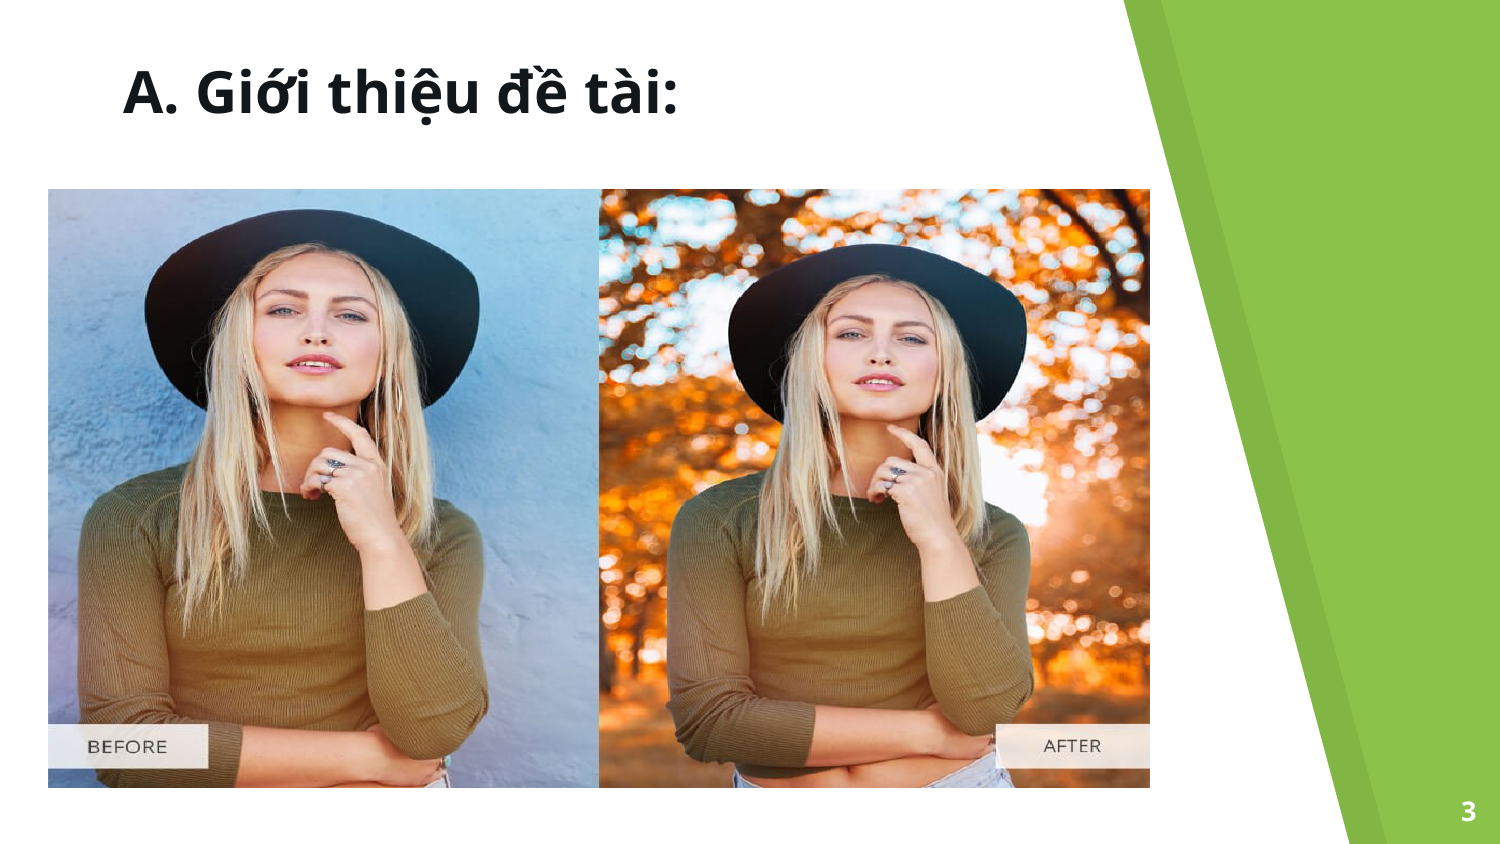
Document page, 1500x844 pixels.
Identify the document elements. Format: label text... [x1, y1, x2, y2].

picture [48, 189, 1151, 789]
slide_number 3 [1401, 779, 1492, 844]
title A. Giới thiệu đề tài: [108, 80, 851, 141]
